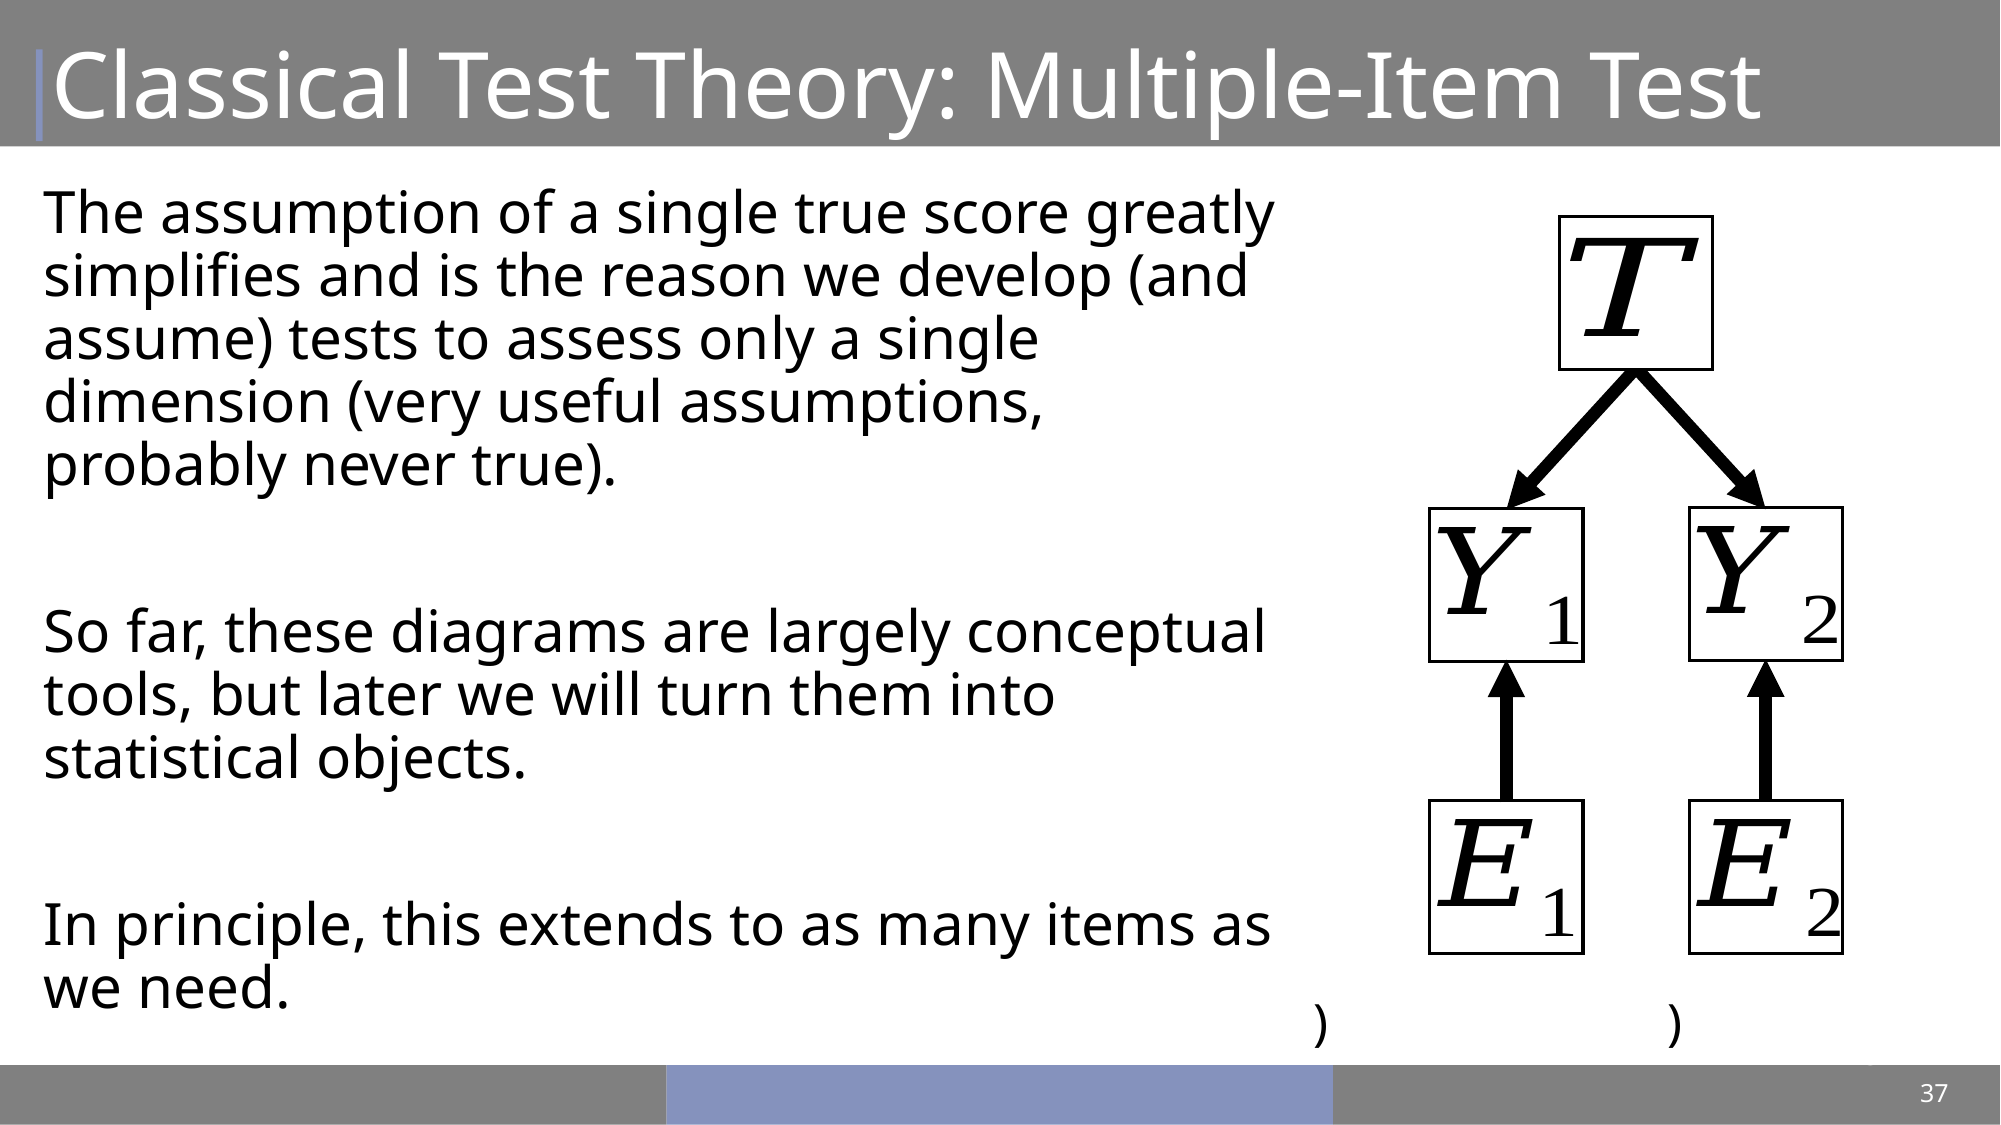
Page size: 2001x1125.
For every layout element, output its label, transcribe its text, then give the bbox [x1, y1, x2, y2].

list The assumption of a single true score greatly simplifies and is the reason we develop (and assume) tests to assess only a single dimension (very useful assumptions, probably never true). So far, these diagrams are largely conceptual tools, but later we will turn them into statistical objects. In principle, this extends to as many items as we need. [28, 176, 1299, 1066]
slide_number 37 [1457, 1027, 1908, 1088]
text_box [1505, 367, 1637, 511]
title Classical Test Theory: Multiple-Item Test [36, 30, 2000, 147]
text_box 37 [1513, 1065, 1964, 1125]
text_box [1635, 367, 1767, 510]
